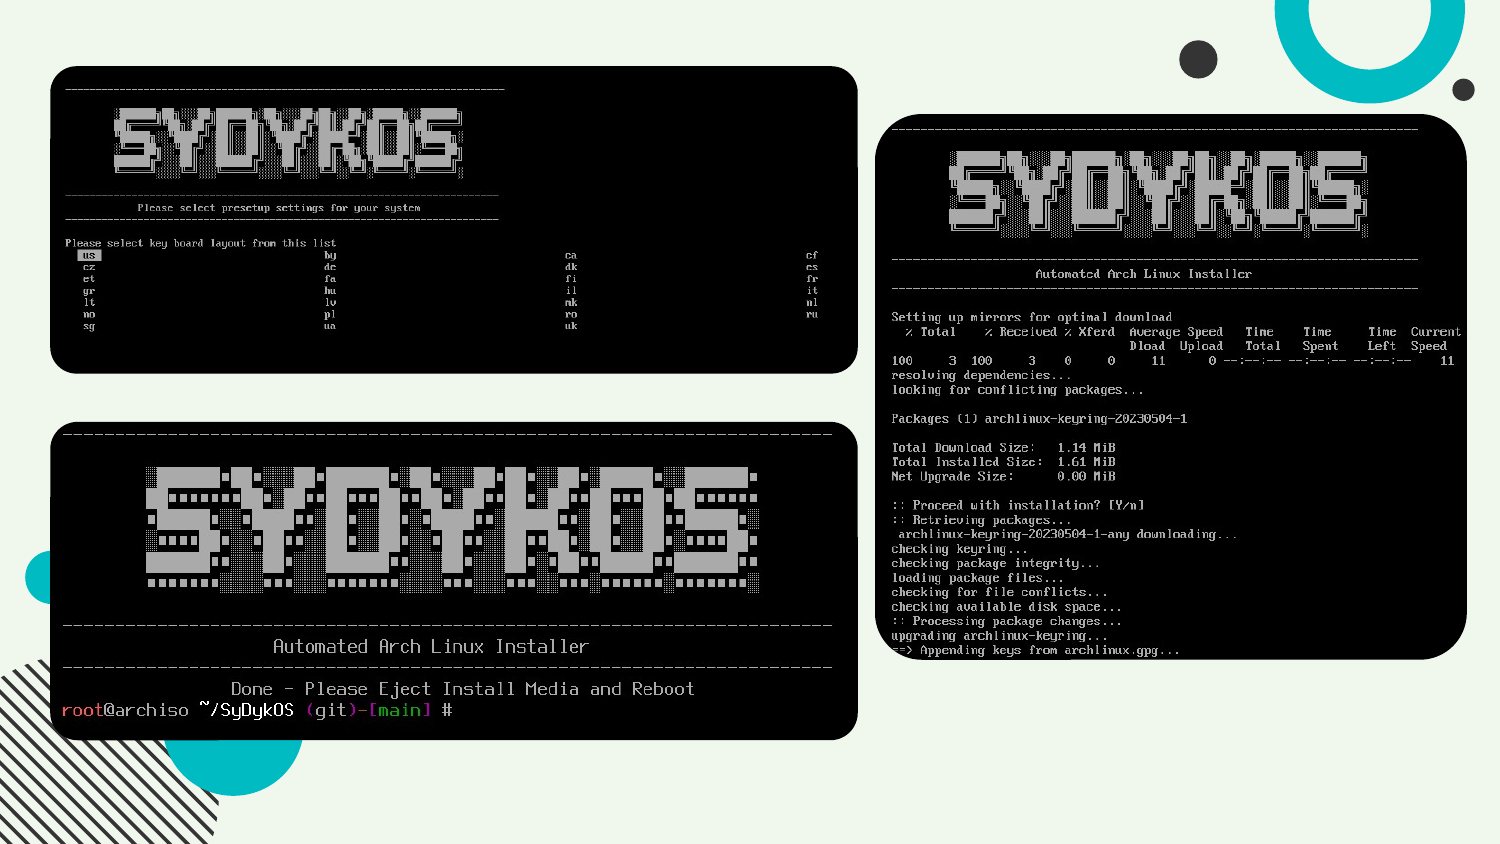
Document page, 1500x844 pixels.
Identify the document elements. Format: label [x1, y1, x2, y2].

picture [49, 421, 858, 741]
picture [49, 65, 858, 374]
picture [874, 113, 1468, 660]
